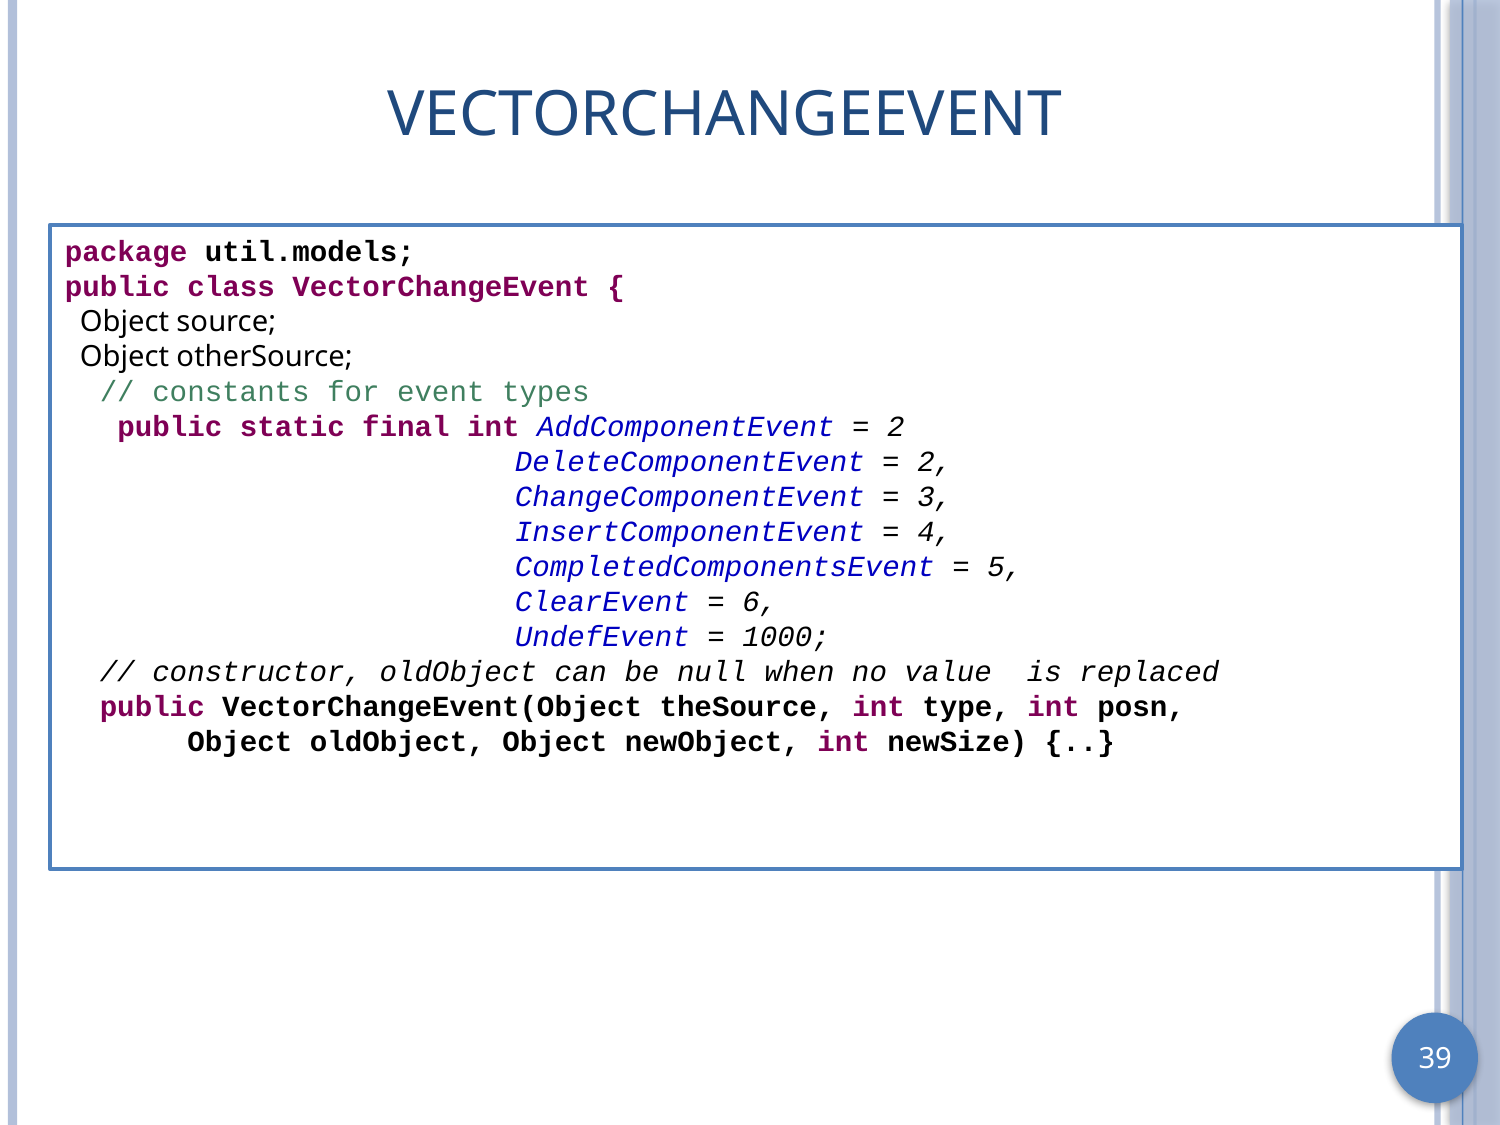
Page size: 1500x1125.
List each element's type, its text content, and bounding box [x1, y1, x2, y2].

text_box package util.models; public class VectorChangeEvent { Object source; Object otherSource; // constants for event types public static final int AddComponentEvent = 2 DeleteComponentEvent = 2, ChangeComponentEvent = 3, InsertComponentEvent = 4, CompletedComponentsEvent = 5, ClearEvent = 6, UndefEvent = 1000; // constructor, oldObject can be null when no value is replaced public VectorChangeEvent(Object theSource, int type, int posn, Object oldObject, Object newObject, int newSize) {..} [48, 223, 1464, 871]
title VectorChangeEvent [75, 45, 1375, 175]
